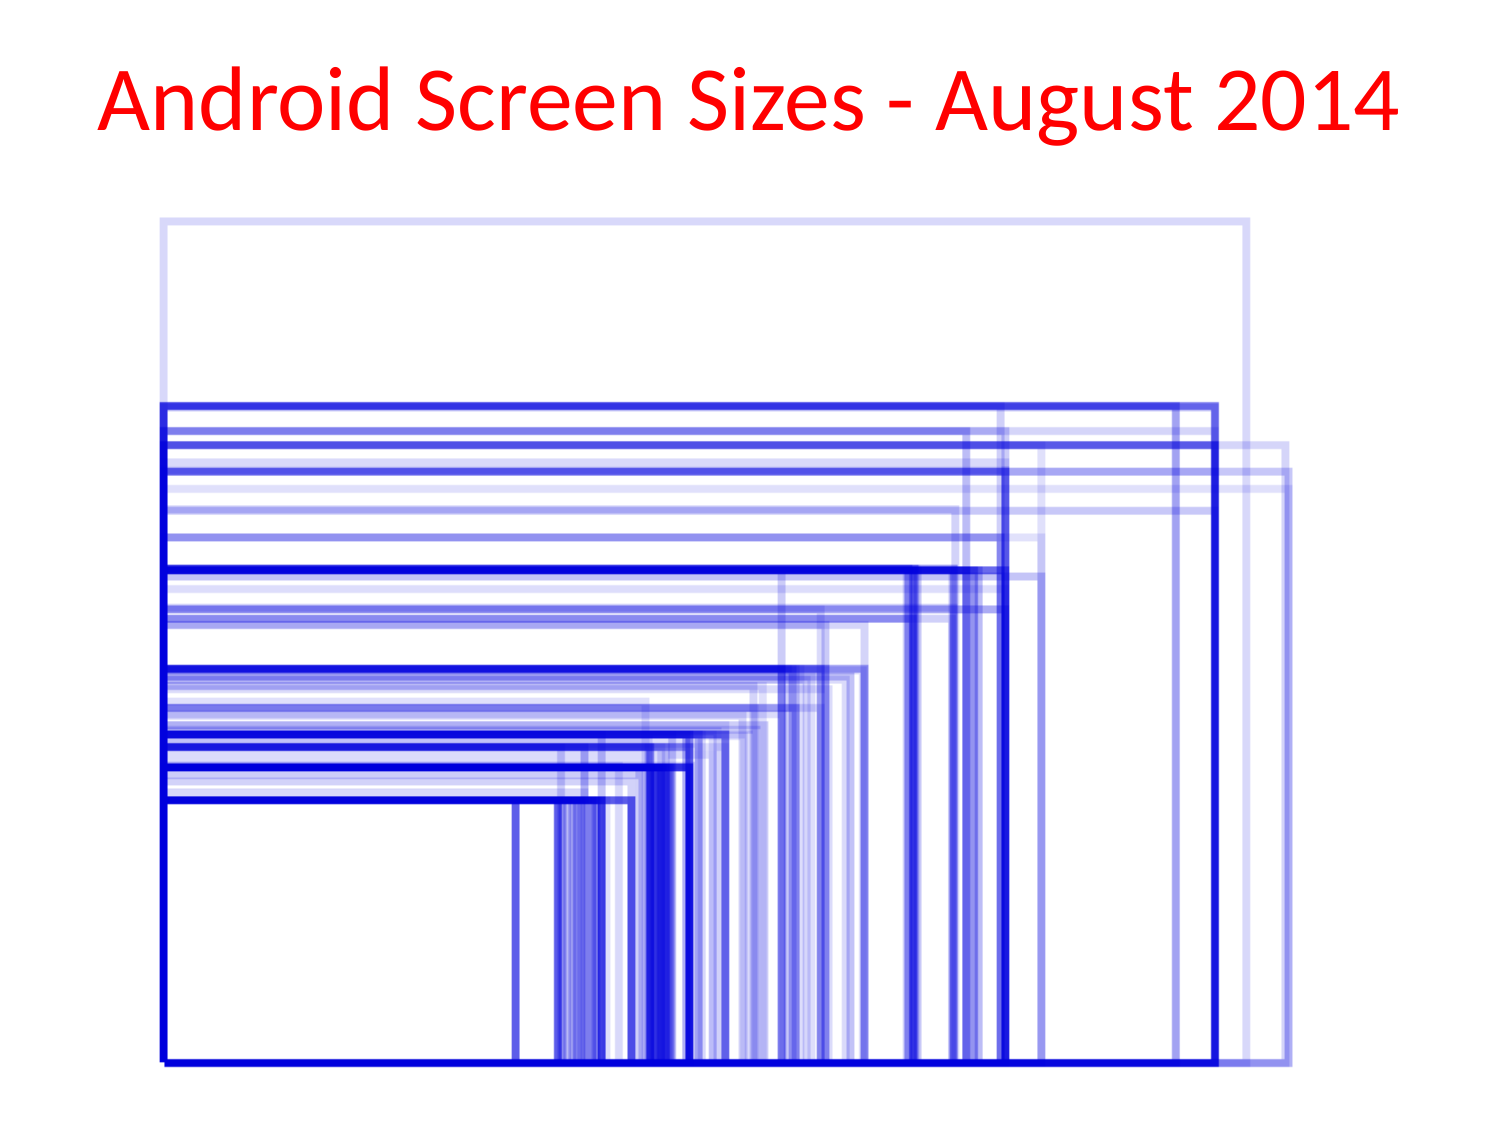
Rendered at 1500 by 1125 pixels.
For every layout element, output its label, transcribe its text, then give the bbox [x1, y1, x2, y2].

title Android Screen Sizes - August 2014 [75, 0, 1425, 188]
picture [99, 174, 1324, 1087]
